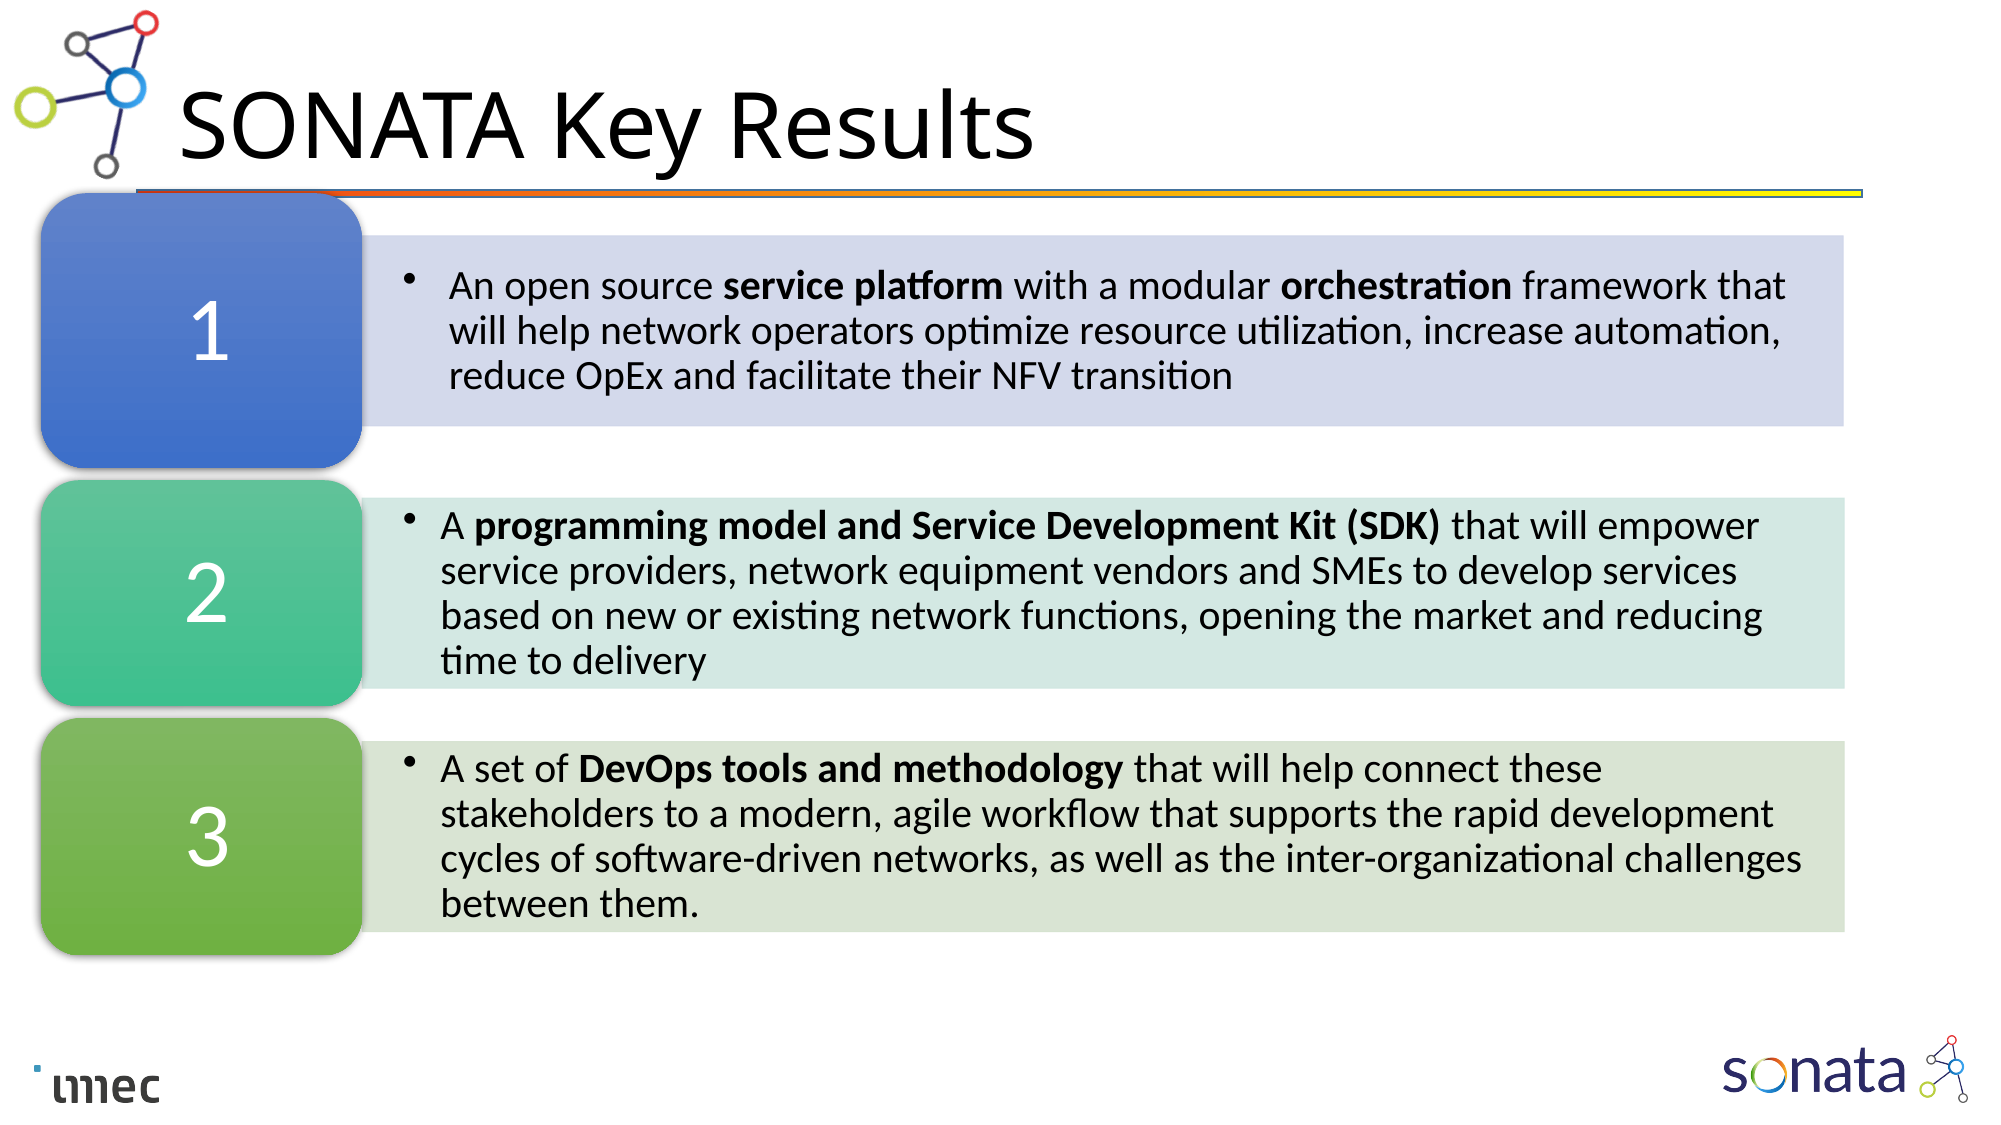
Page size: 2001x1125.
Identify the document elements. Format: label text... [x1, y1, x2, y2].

picture [1723, 1035, 1968, 1103]
title SONATA Key Results [163, 59, 1889, 198]
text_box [41, 193, 1845, 956]
picture [0, 0, 187, 182]
picture [34, 1065, 159, 1103]
